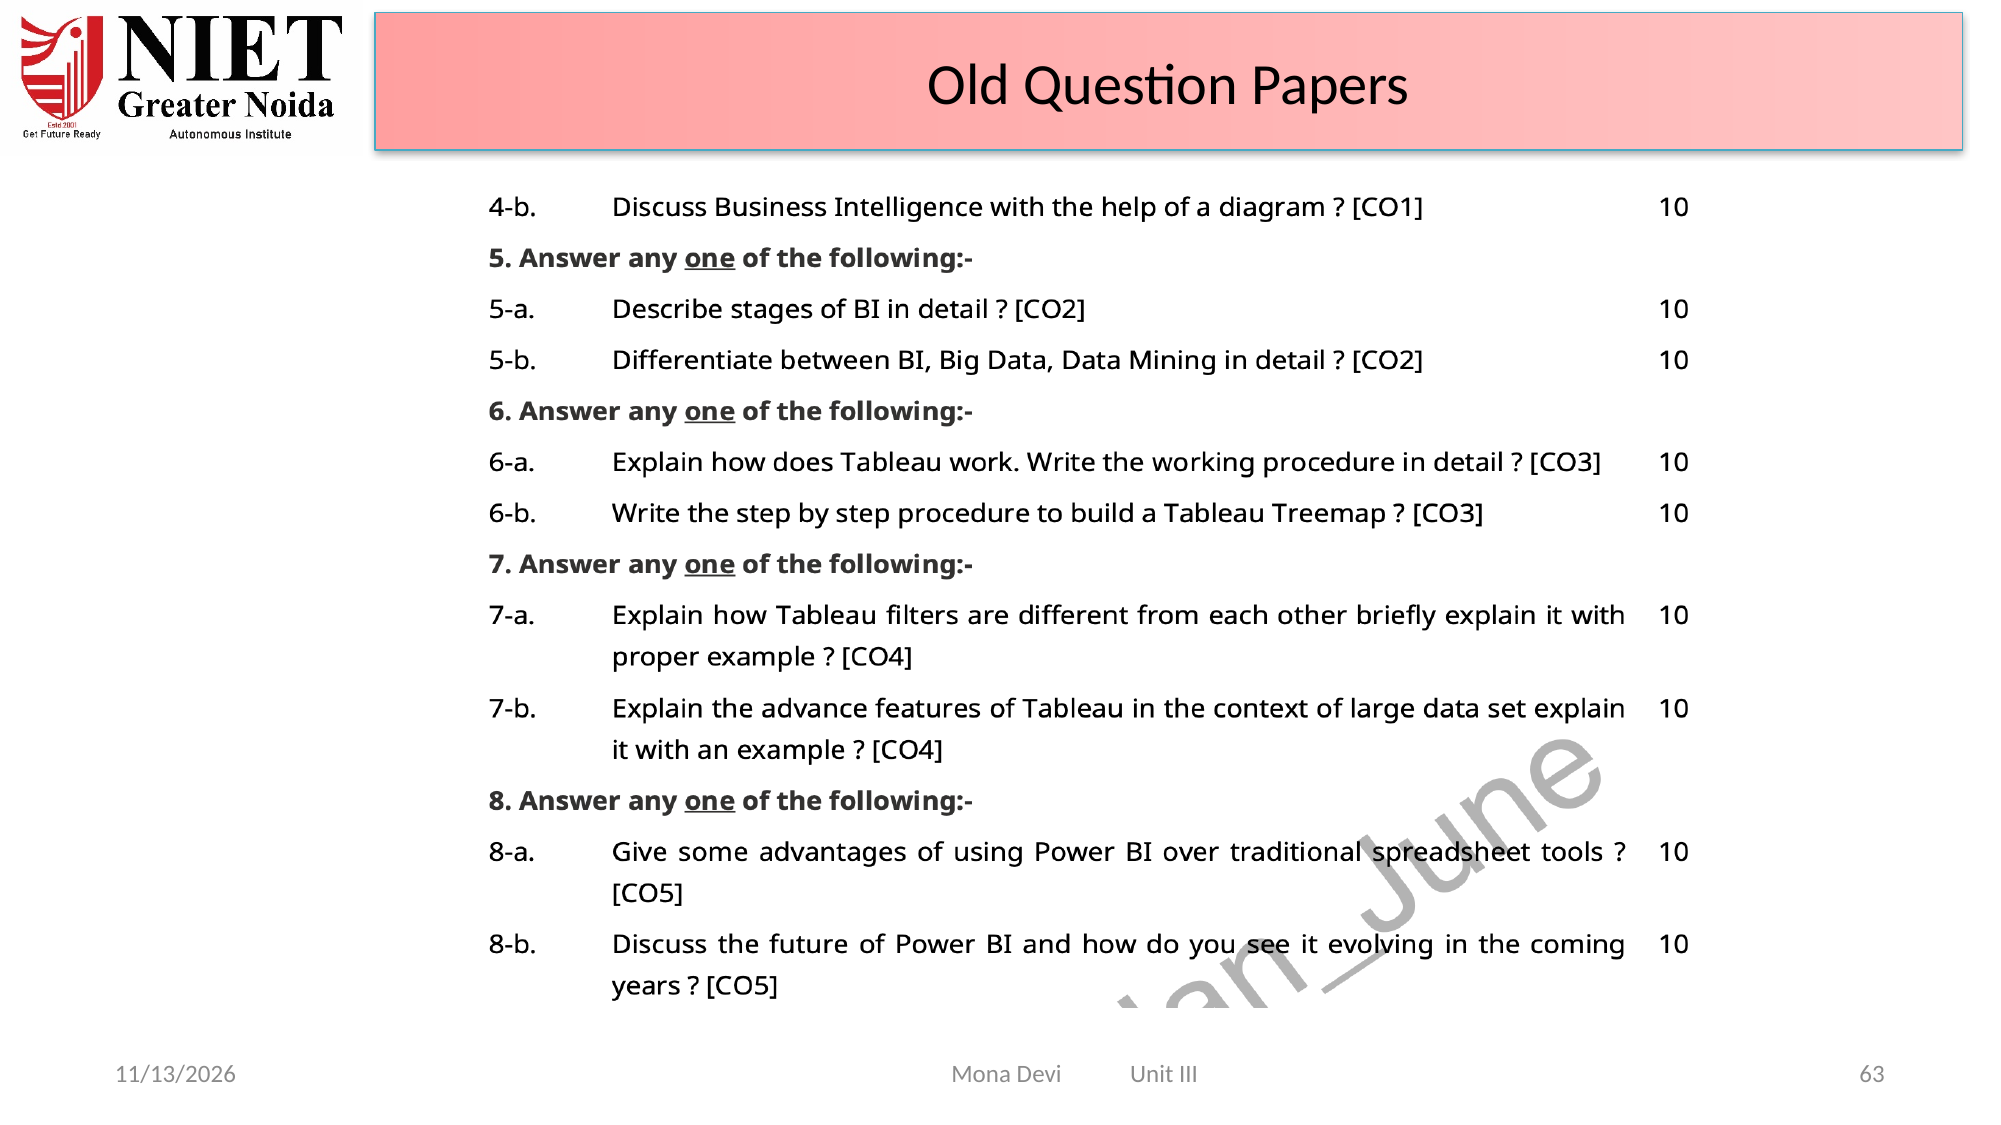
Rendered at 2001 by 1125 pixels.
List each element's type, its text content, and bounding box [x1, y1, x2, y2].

picture [437, 164, 1713, 1008]
footer Mona Devi Unit III [600, 1042, 1433, 1103]
text_box Old Question Papers [374, 12, 1963, 151]
picture [0, 0, 363, 156]
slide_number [99, 1042, 567, 1103]
slide_number 63 [1433, 1042, 1900, 1103]
